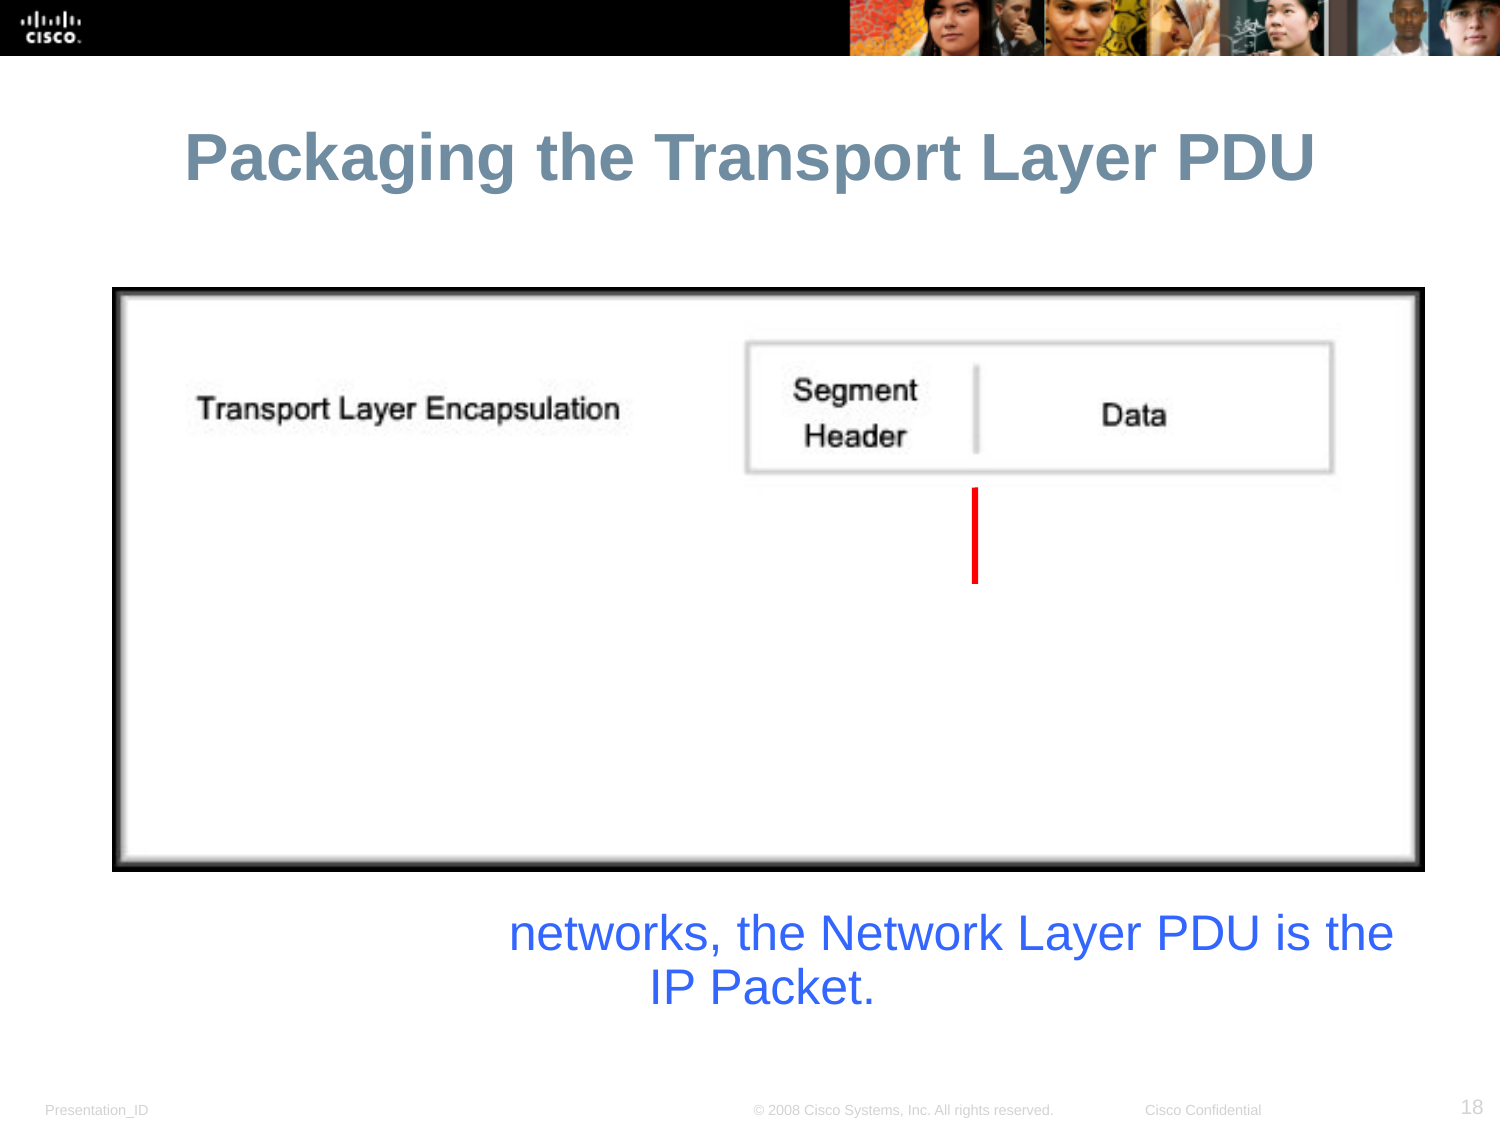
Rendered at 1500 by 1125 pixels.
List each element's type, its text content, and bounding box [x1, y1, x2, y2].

text_box In TCP/IP based networks, the Network Layer PDU is the IP Packet. [99, 899, 1425, 1023]
title Packaging the Transport Layer PDU [31, 64, 1471, 203]
picture [112, 287, 1426, 872]
picture [0, 0, 1500, 56]
